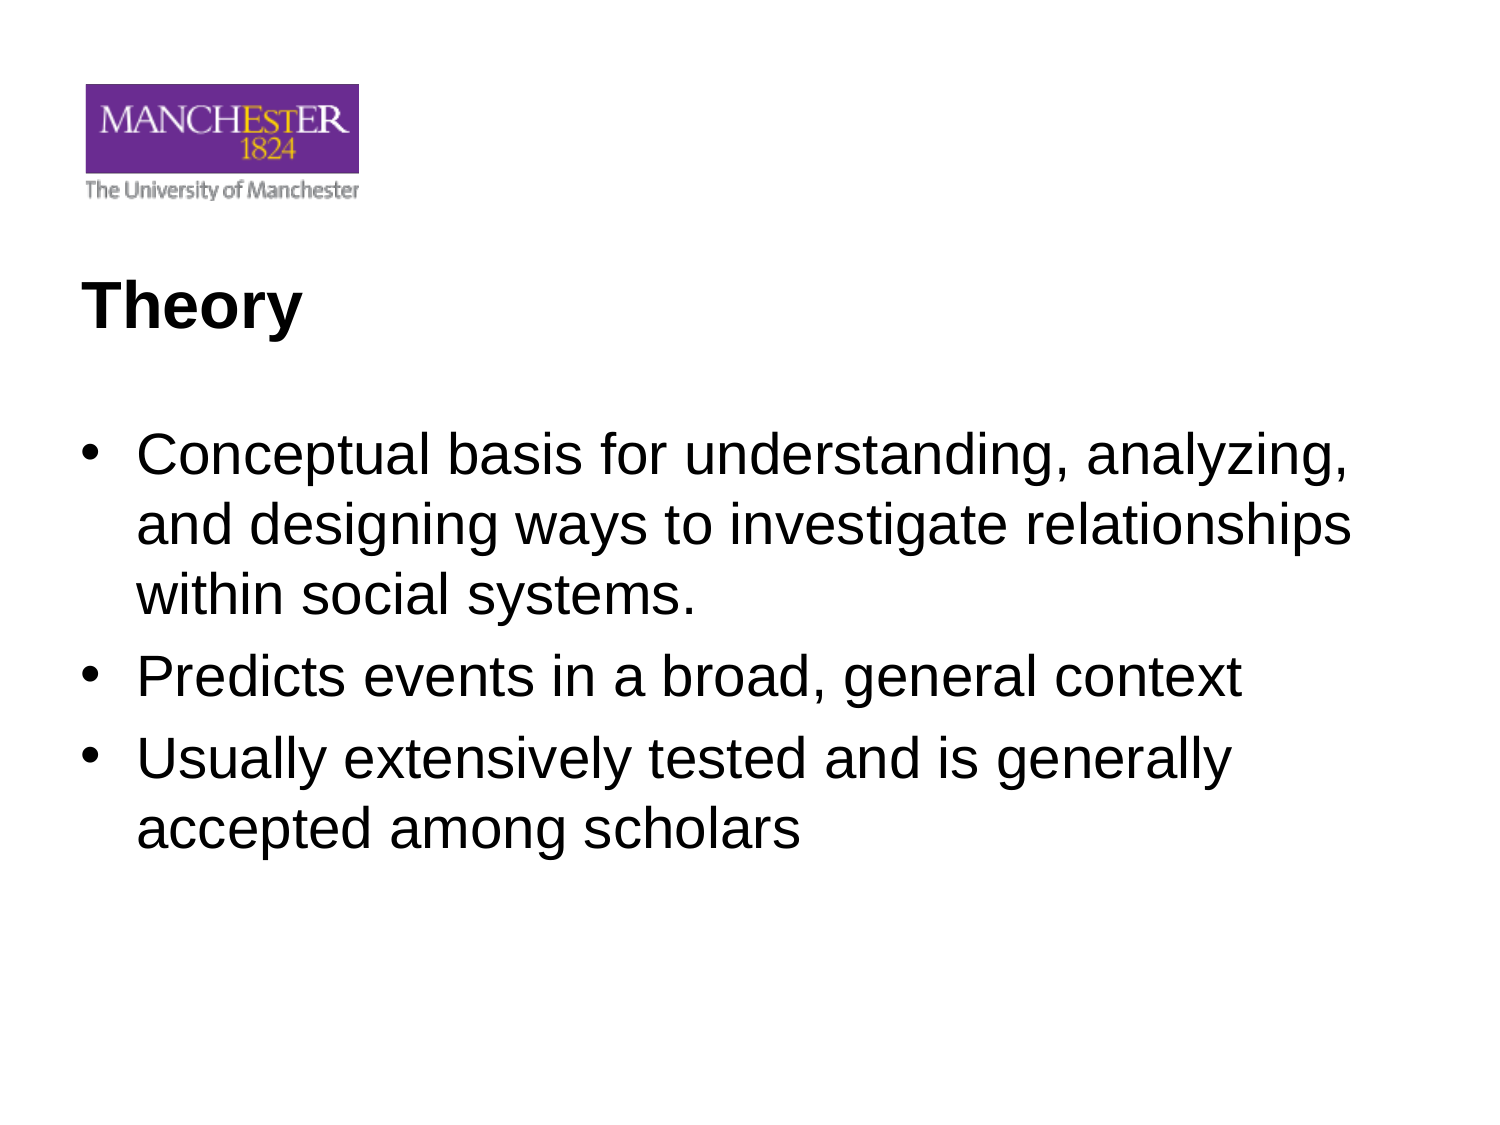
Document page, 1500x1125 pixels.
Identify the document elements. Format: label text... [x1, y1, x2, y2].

title Theory [66, 207, 1026, 396]
list Conceptual basis for understanding, analyzing, and designing ways to investigate relationships within social systems. Predicts events in a broad, general context Usually extensively tested and is generally accepted among scholars [64, 408, 1416, 1006]
